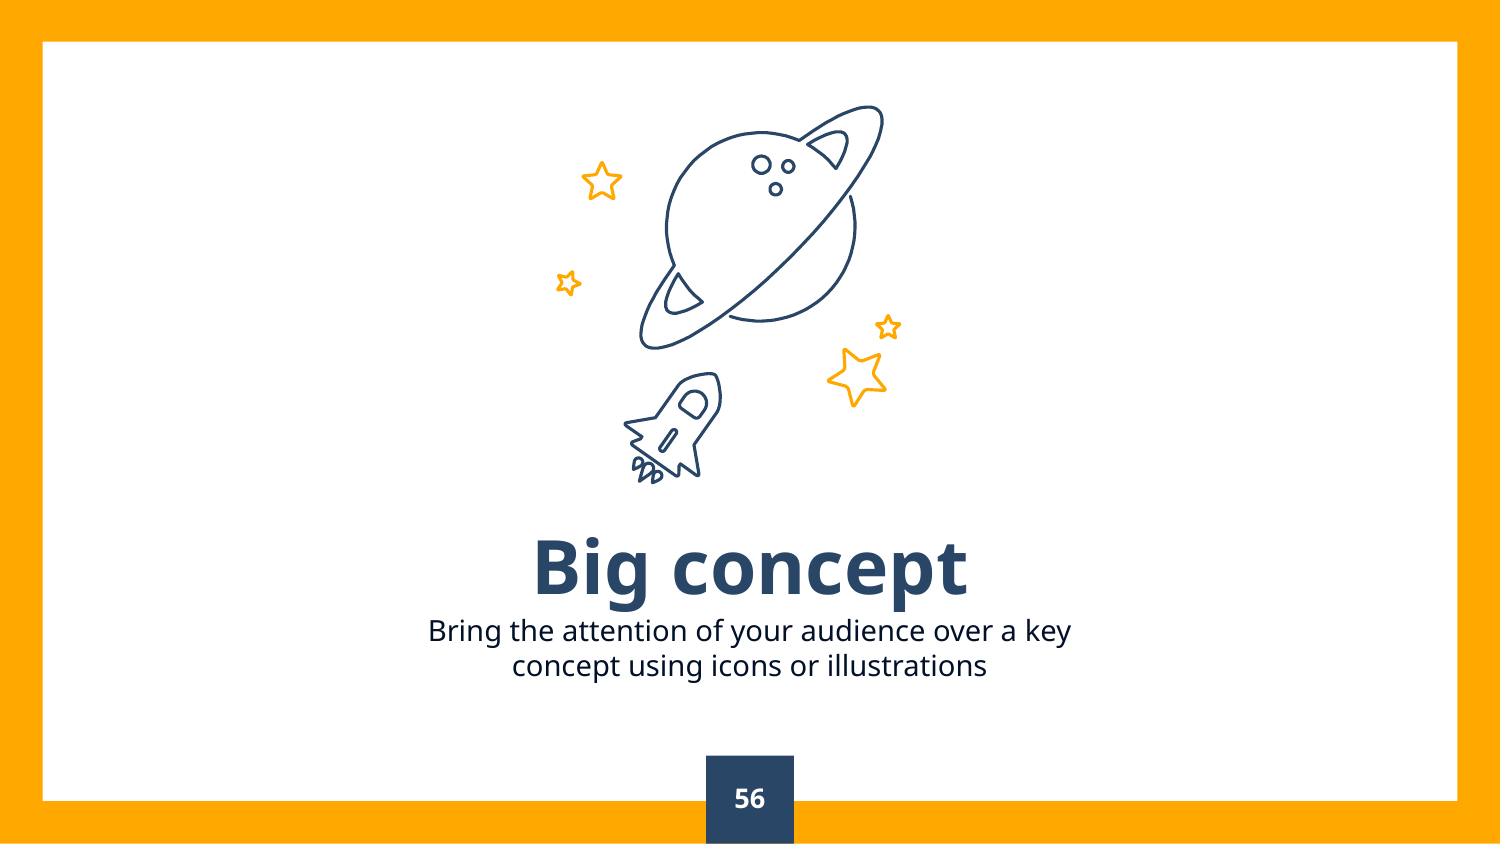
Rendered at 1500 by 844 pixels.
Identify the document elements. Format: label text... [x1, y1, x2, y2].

title Big concept [390, 434, 1110, 597]
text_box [626, 379, 727, 479]
slide_number 56 [705, 755, 794, 844]
subtitle Bring the attention of your audience over a key concept using icons or illustrations [390, 597, 1110, 726]
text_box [640, 106, 883, 349]
